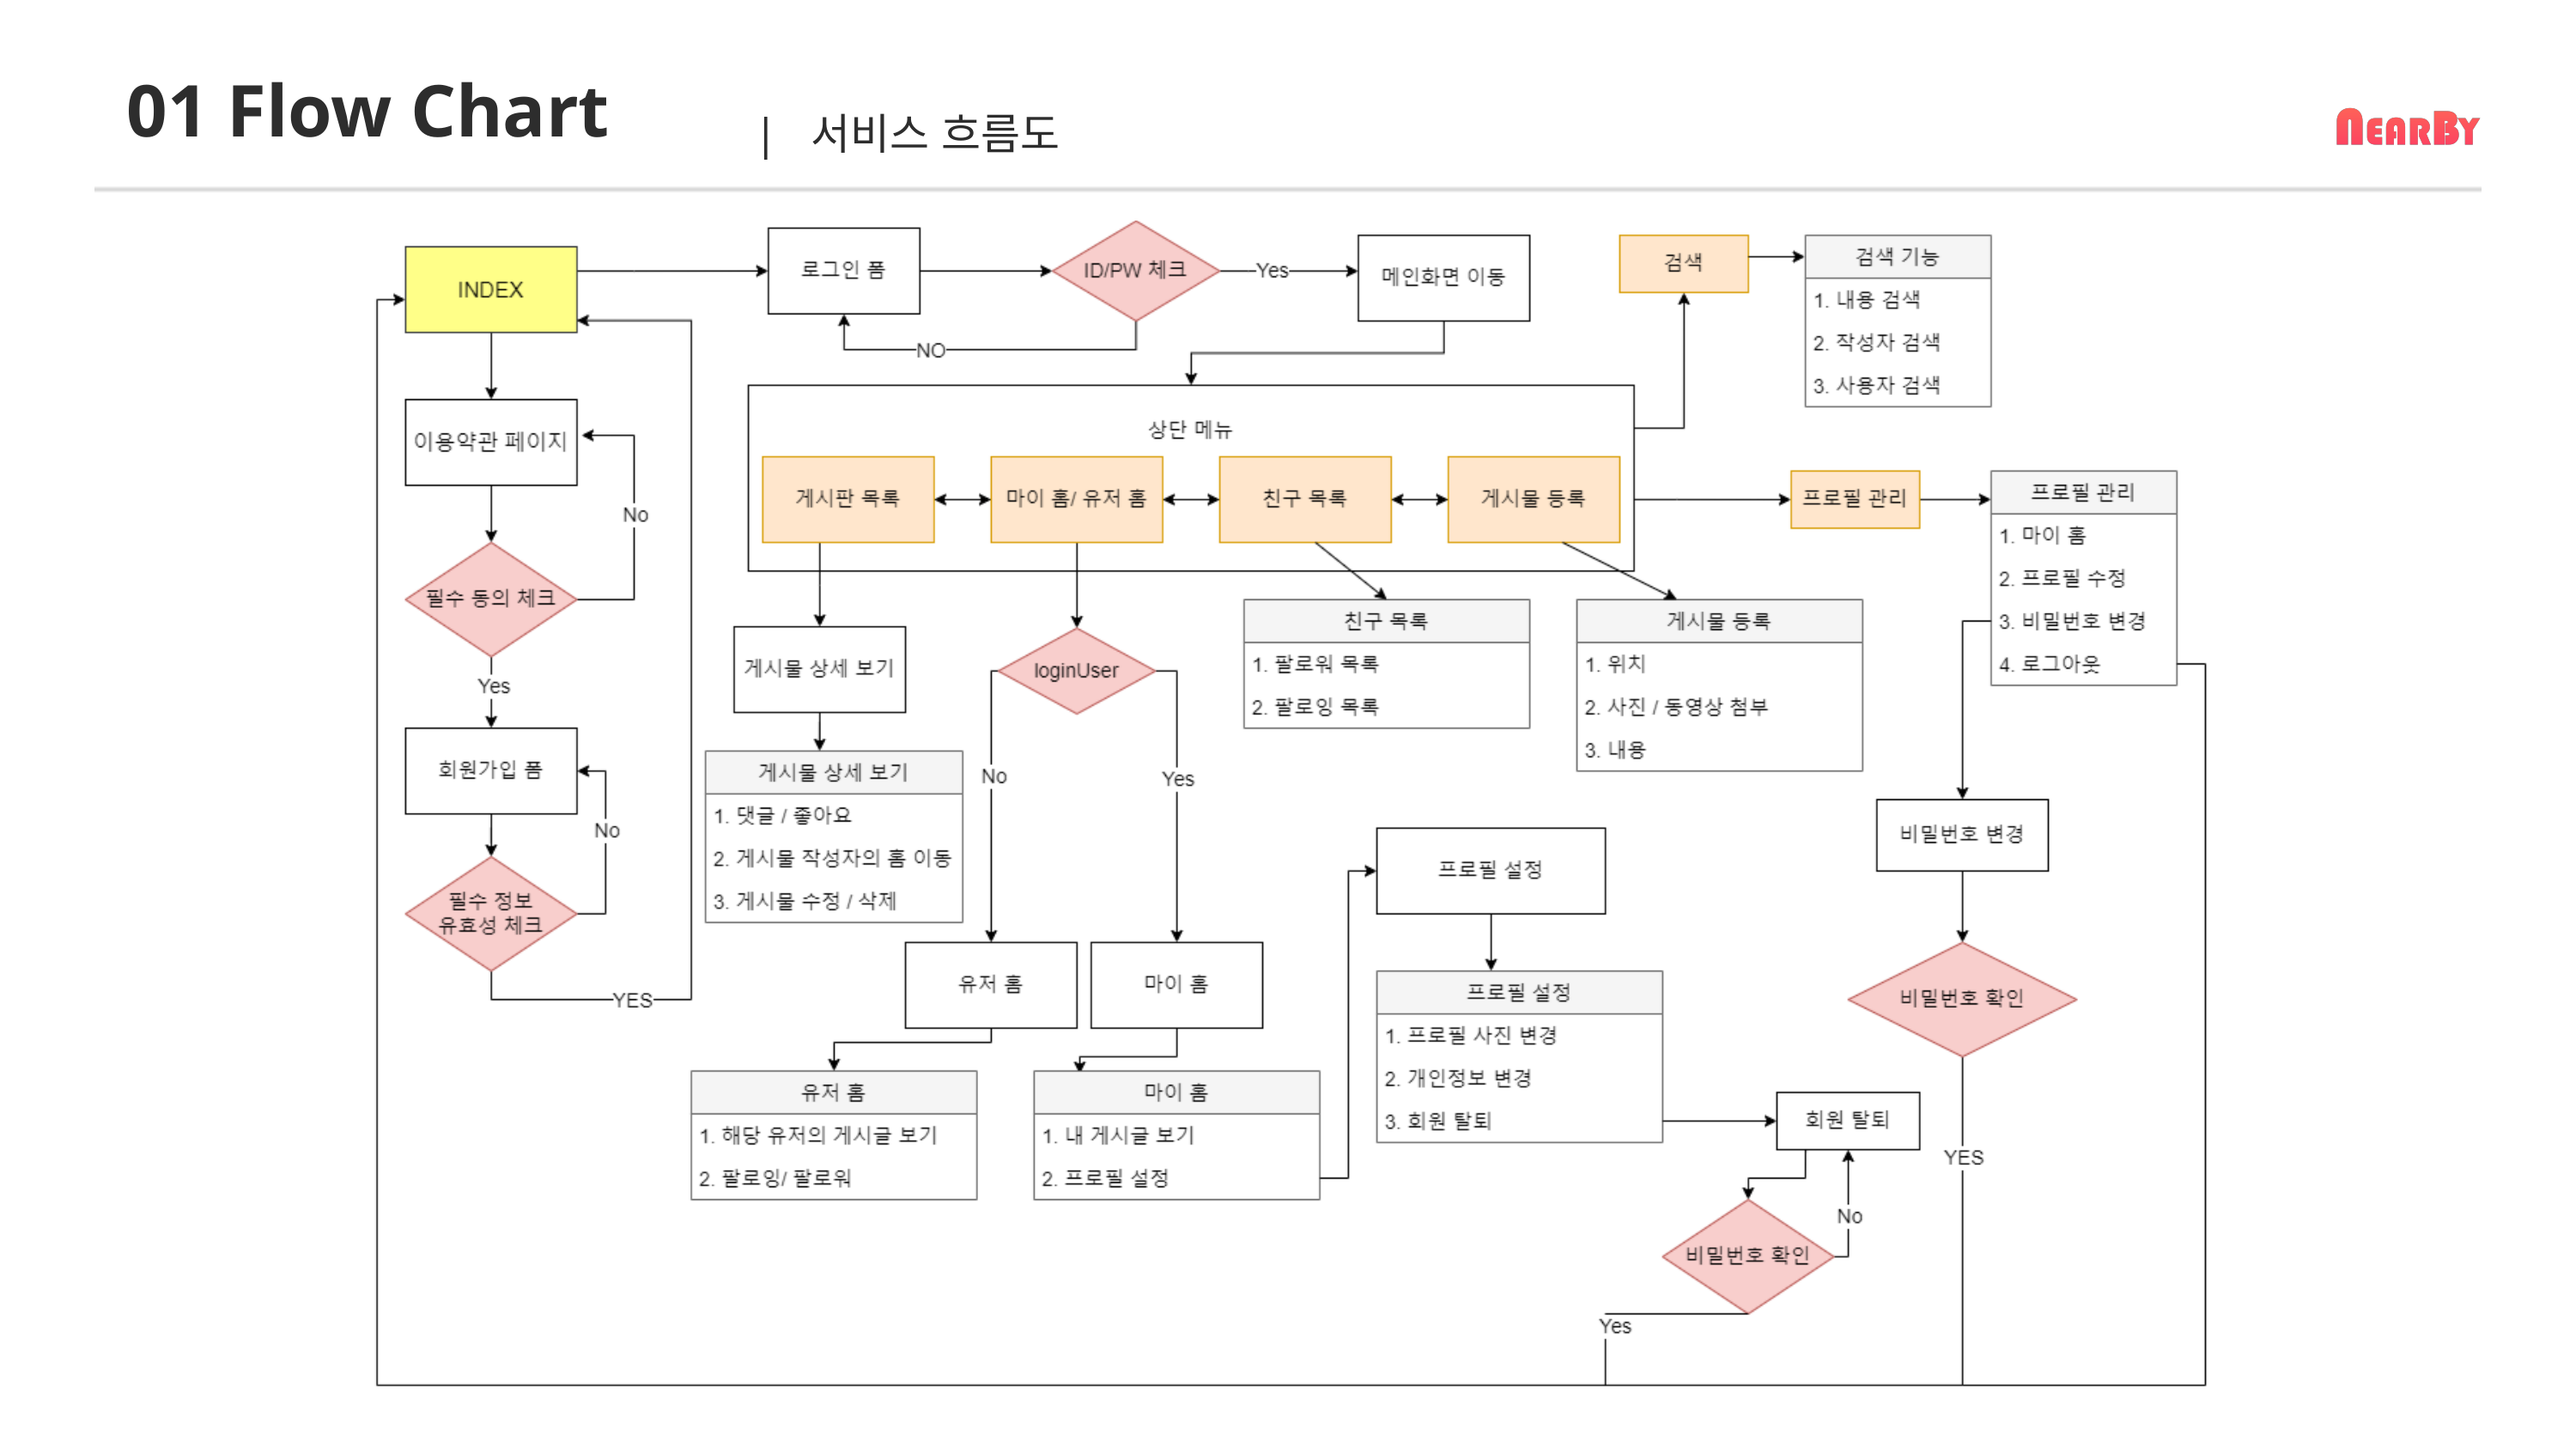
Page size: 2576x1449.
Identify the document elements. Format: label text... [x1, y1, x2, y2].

picture [2319, 93, 2493, 160]
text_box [94, 181, 2482, 198]
picture [366, 221, 2209, 1399]
text_box | 서비스 흐름도 [741, 100, 1653, 165]
text_box 01 Flow Chart [113, 58, 859, 158]
